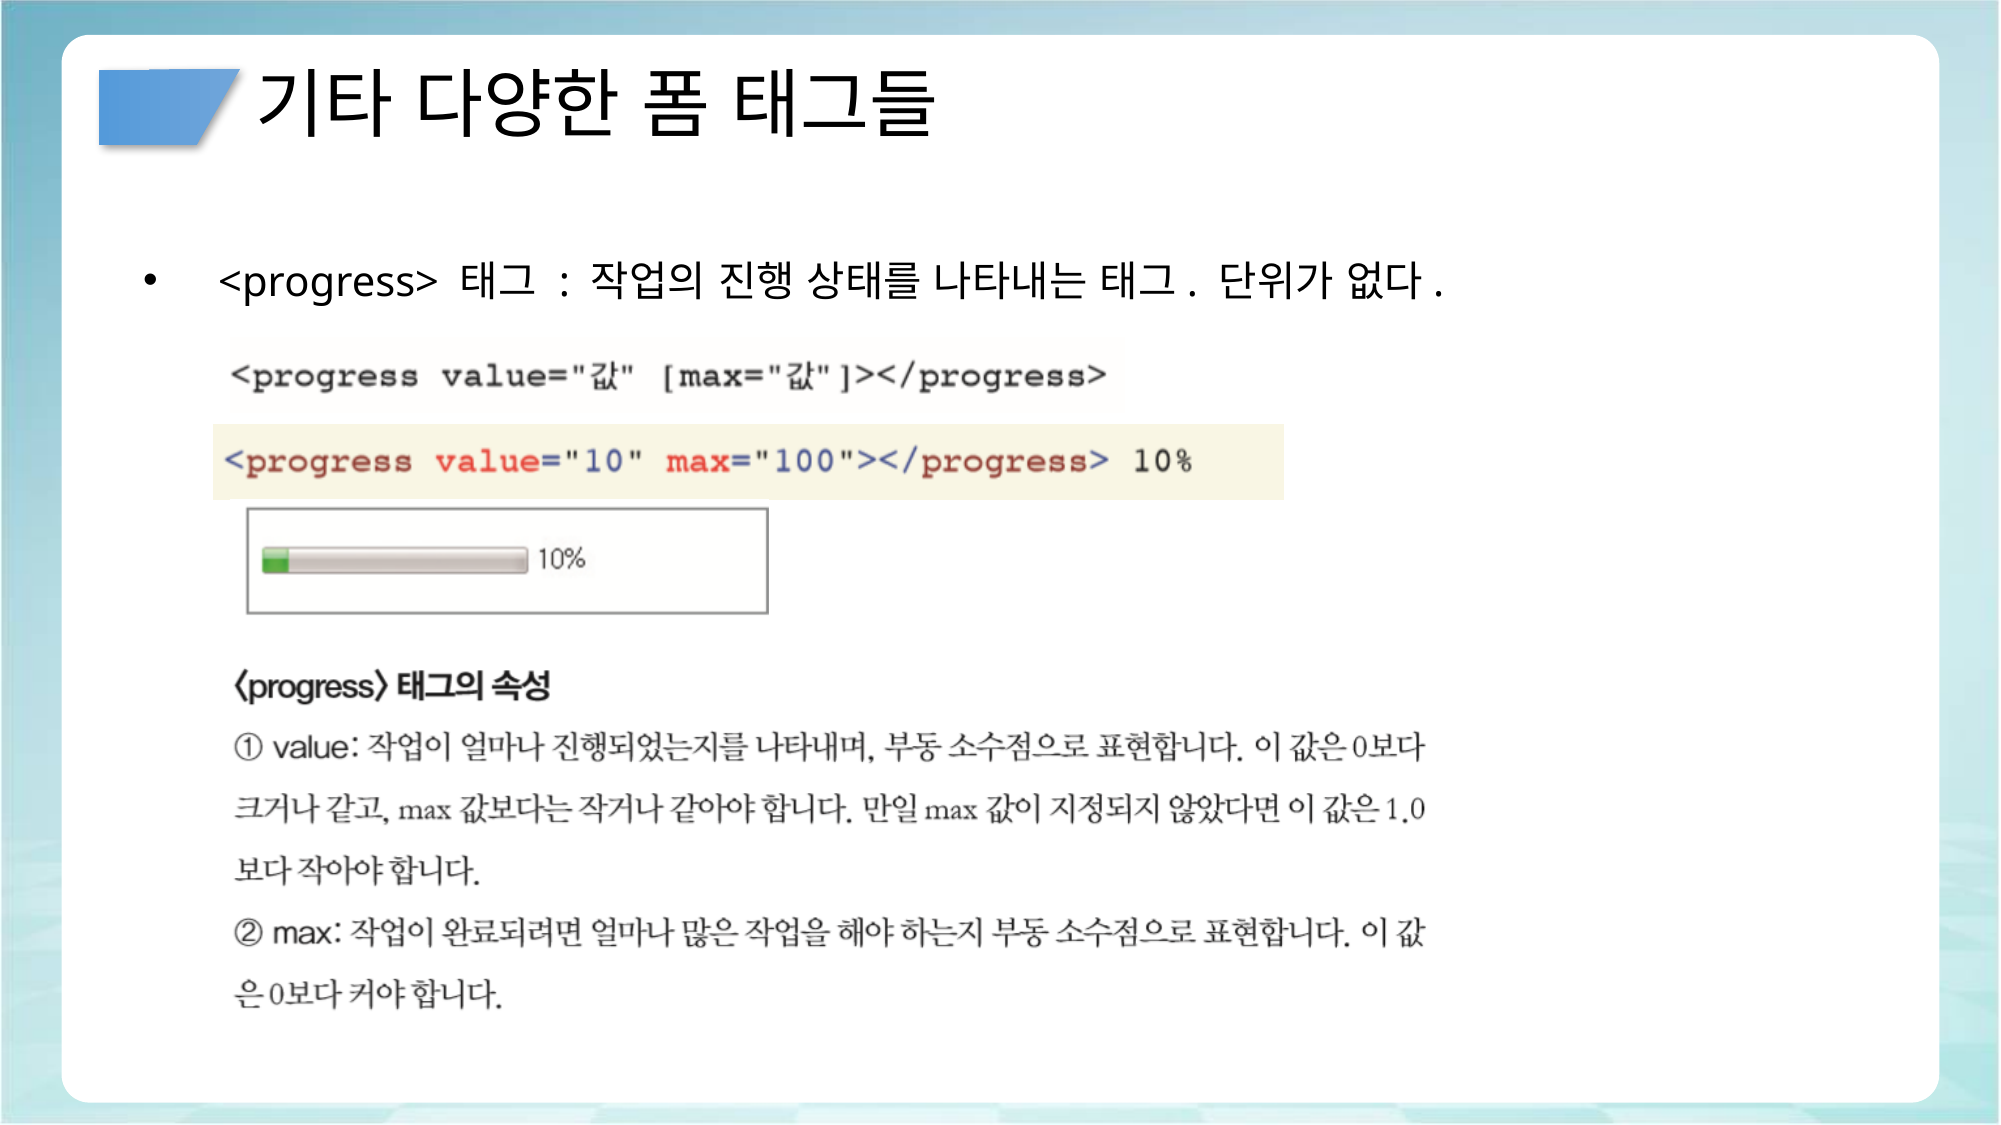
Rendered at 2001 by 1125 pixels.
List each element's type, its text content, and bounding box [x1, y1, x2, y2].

title 기타 다양한 폼 태그들 [240, 49, 1809, 165]
text_box <progress> 태그 : 작업의 진행 상태를 나타내는 태그. 단위가 없다. [128, 237, 1949, 1046]
picture [0, 0, 2001, 1125]
